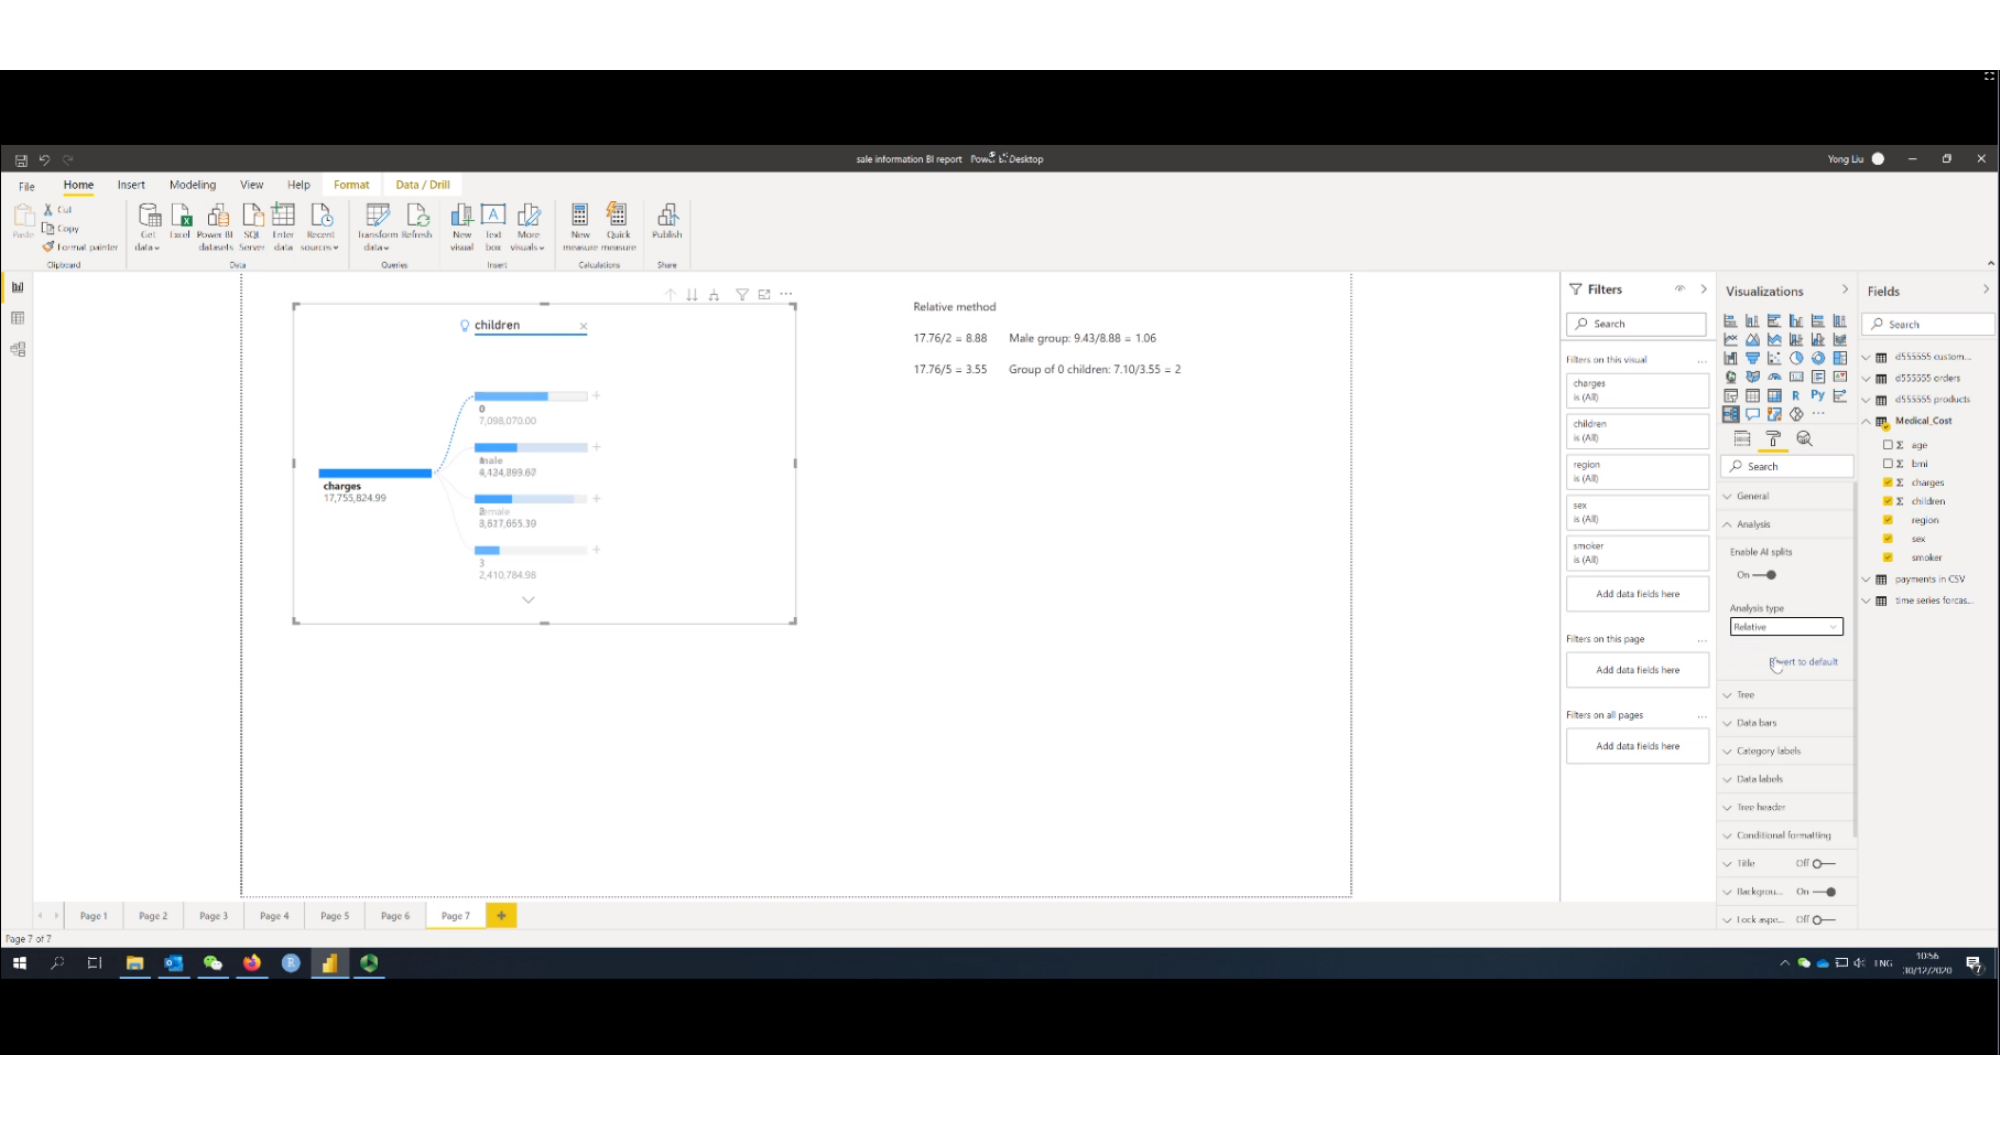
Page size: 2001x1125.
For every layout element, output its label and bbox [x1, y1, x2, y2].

picture [0, 70, 2000, 1055]
